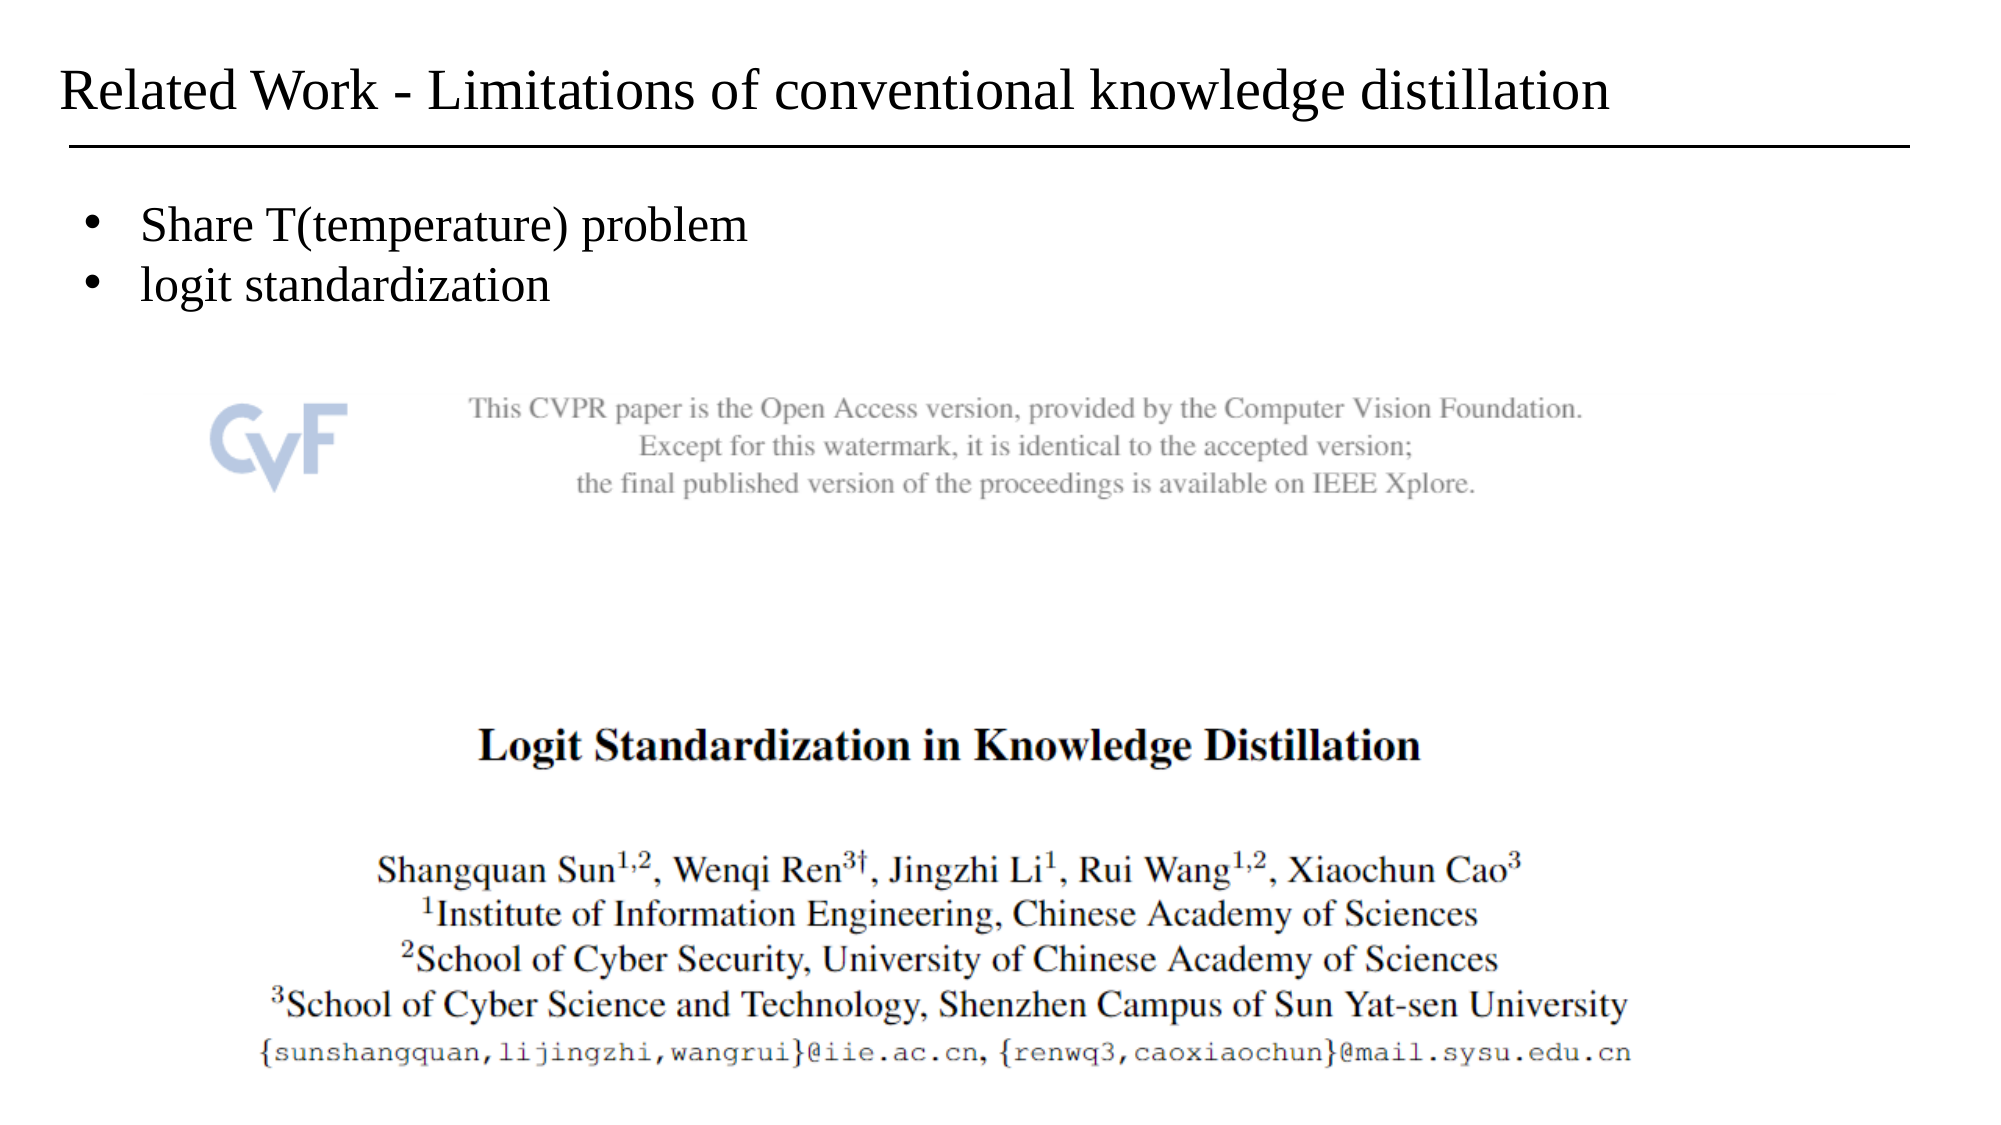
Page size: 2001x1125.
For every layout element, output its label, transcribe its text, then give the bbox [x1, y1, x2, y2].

picture [143, 393, 1836, 1098]
title Related Work - Limitations of conventional knowledge distillation [44, 11, 1822, 161]
text_box Share T(temperature) problem logit standardization [69, 183, 1468, 364]
